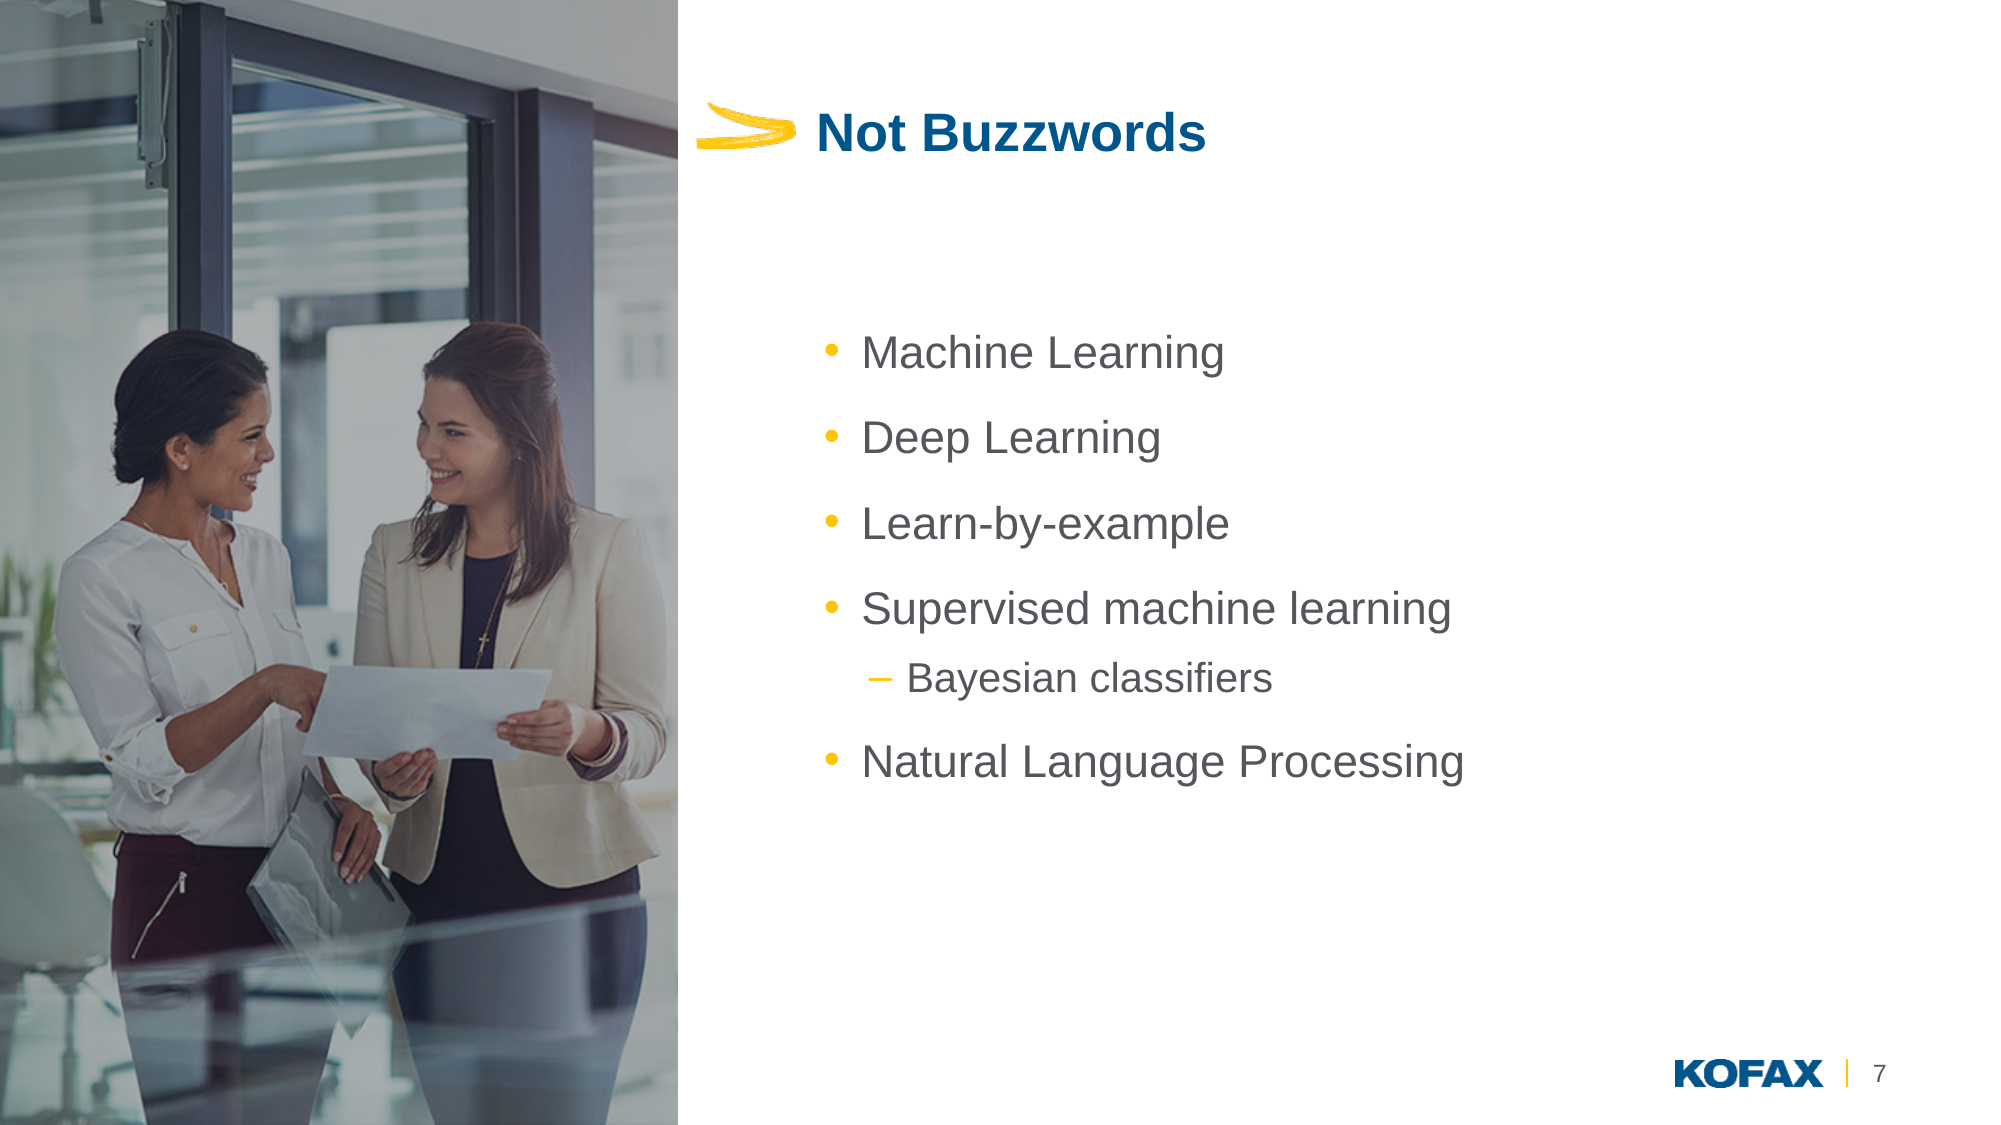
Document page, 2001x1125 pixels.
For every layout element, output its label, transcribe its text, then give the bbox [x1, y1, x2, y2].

list Machine Learning Deep Learning Learn-by-example Supervised machine learning Bayesian classifiers Natural Language Processing [801, 309, 1934, 1043]
picture [1675, 1059, 1824, 1088]
title Not Buzzwords [801, 97, 1934, 283]
picture [696, 102, 796, 149]
picture [0, 0, 678, 1125]
slide_number 7 [1857, 1042, 1959, 1103]
